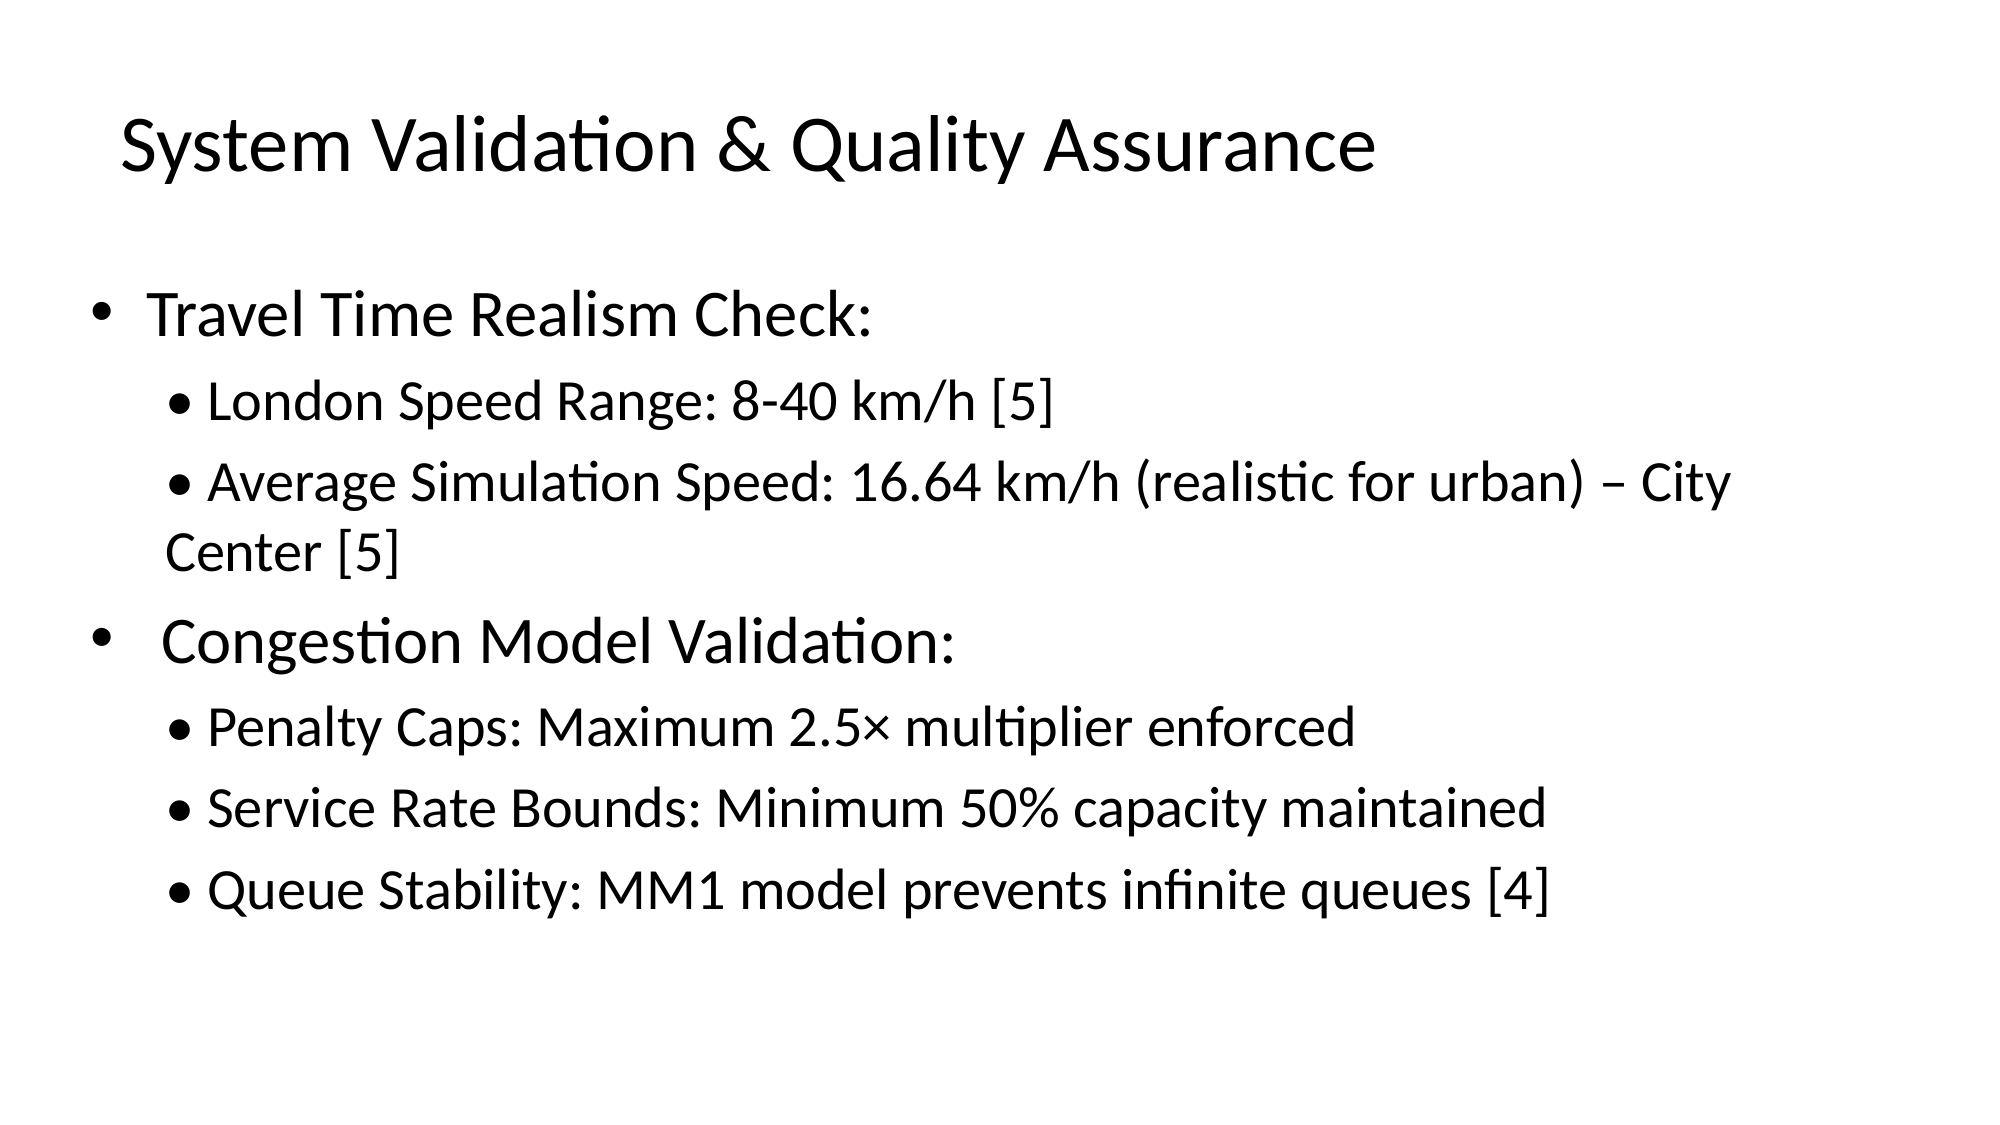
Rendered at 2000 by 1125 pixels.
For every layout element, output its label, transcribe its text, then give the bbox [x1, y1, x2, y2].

title System Validation & Quality Assurance [75, 45, 1425, 233]
list Travel Time Realism Check: • London Speed Range: 8-40 km/h [5] • Average Simulation Speed: 16.64 km/h (realistic for urban) – City Center [5] Congestion Model Validation: • Penalty Caps: Maximum 2.5× multiplier enforced • Service Rate Bounds: Minimum 50% capacity maintained • Queue Stability: MM1 model prevents infinite queues [4] [75, 262, 1872, 1005]
